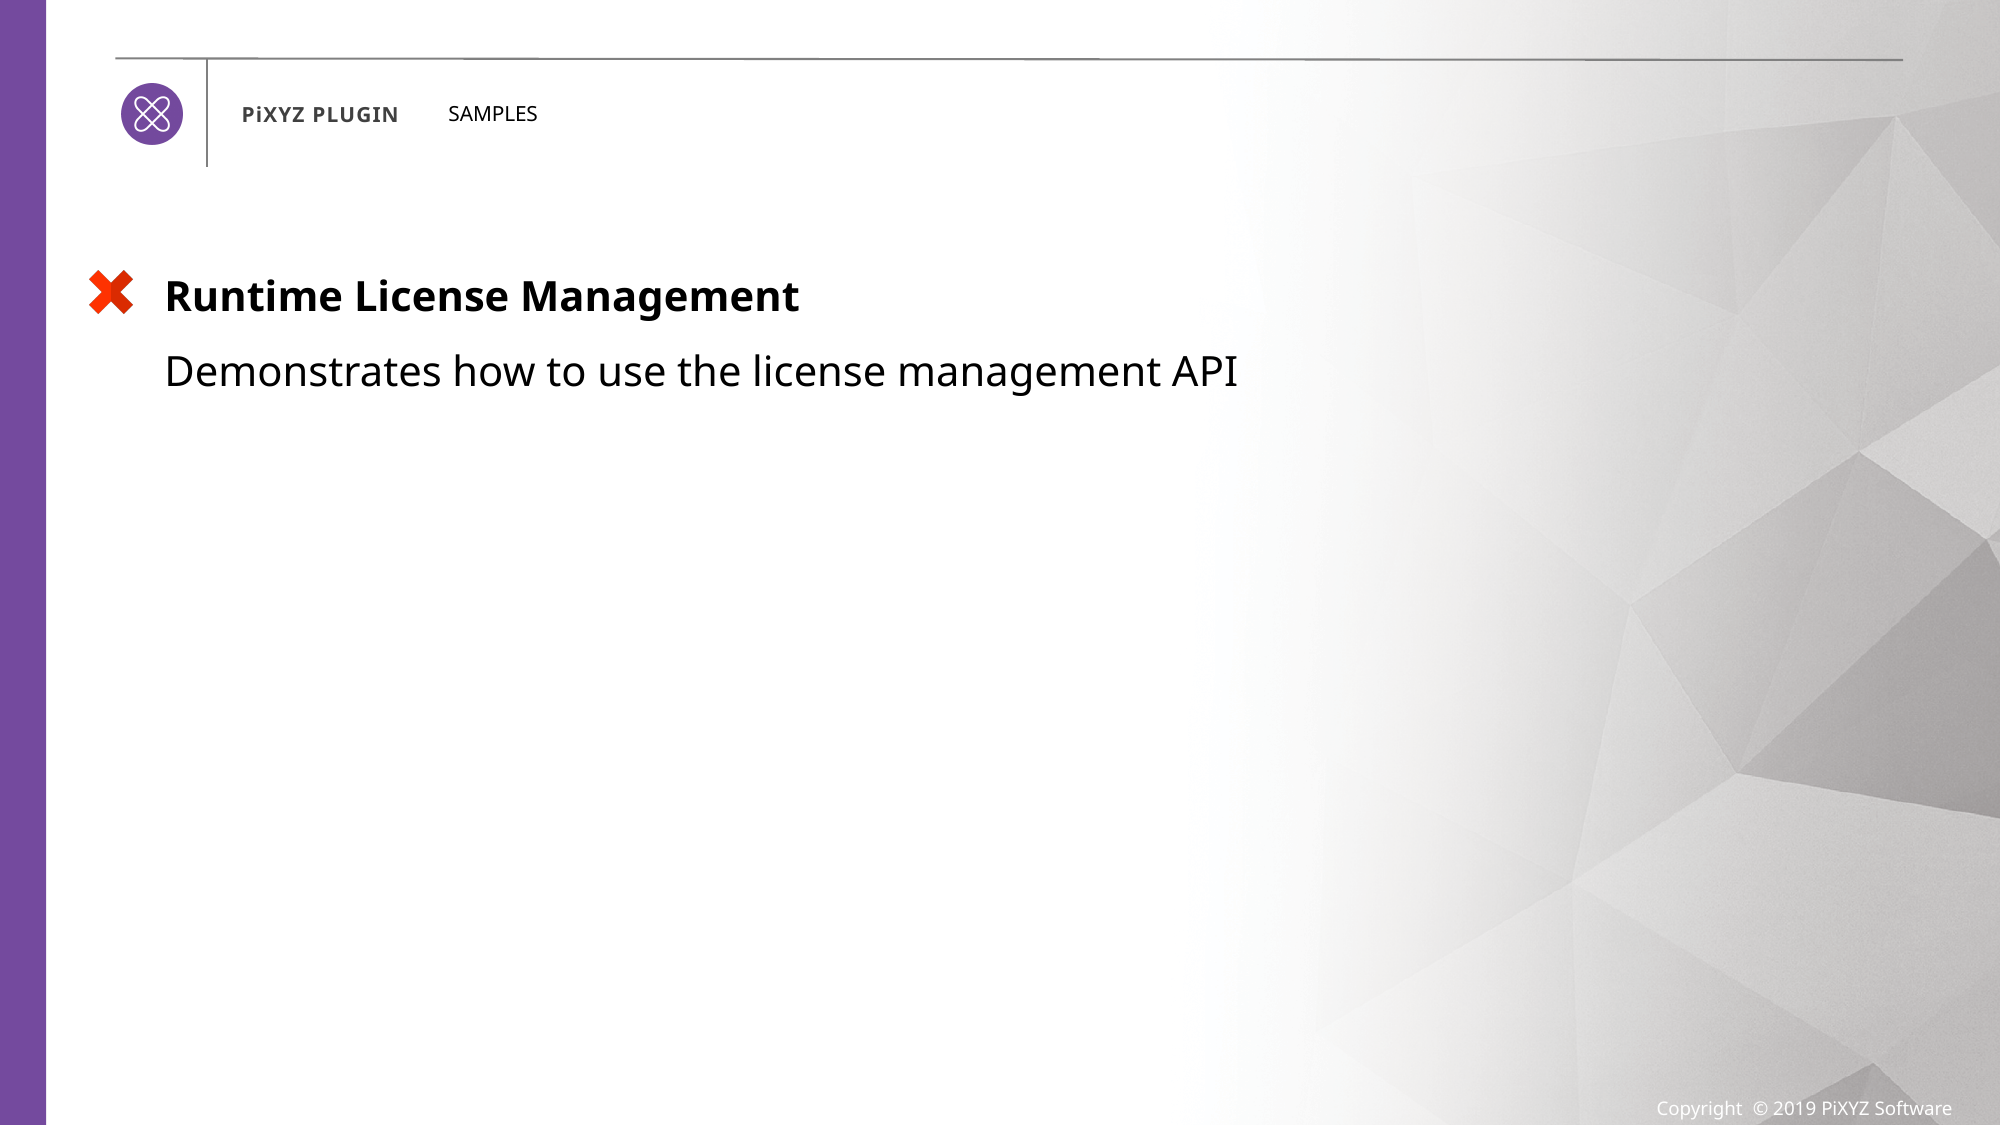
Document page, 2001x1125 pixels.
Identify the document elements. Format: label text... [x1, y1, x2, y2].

list SAMPLES [433, 97, 1305, 133]
picture [47, 0, 2000, 1125]
text_box Runtime License Management Demonstrates how to use the license management API [149, 237, 1912, 403]
